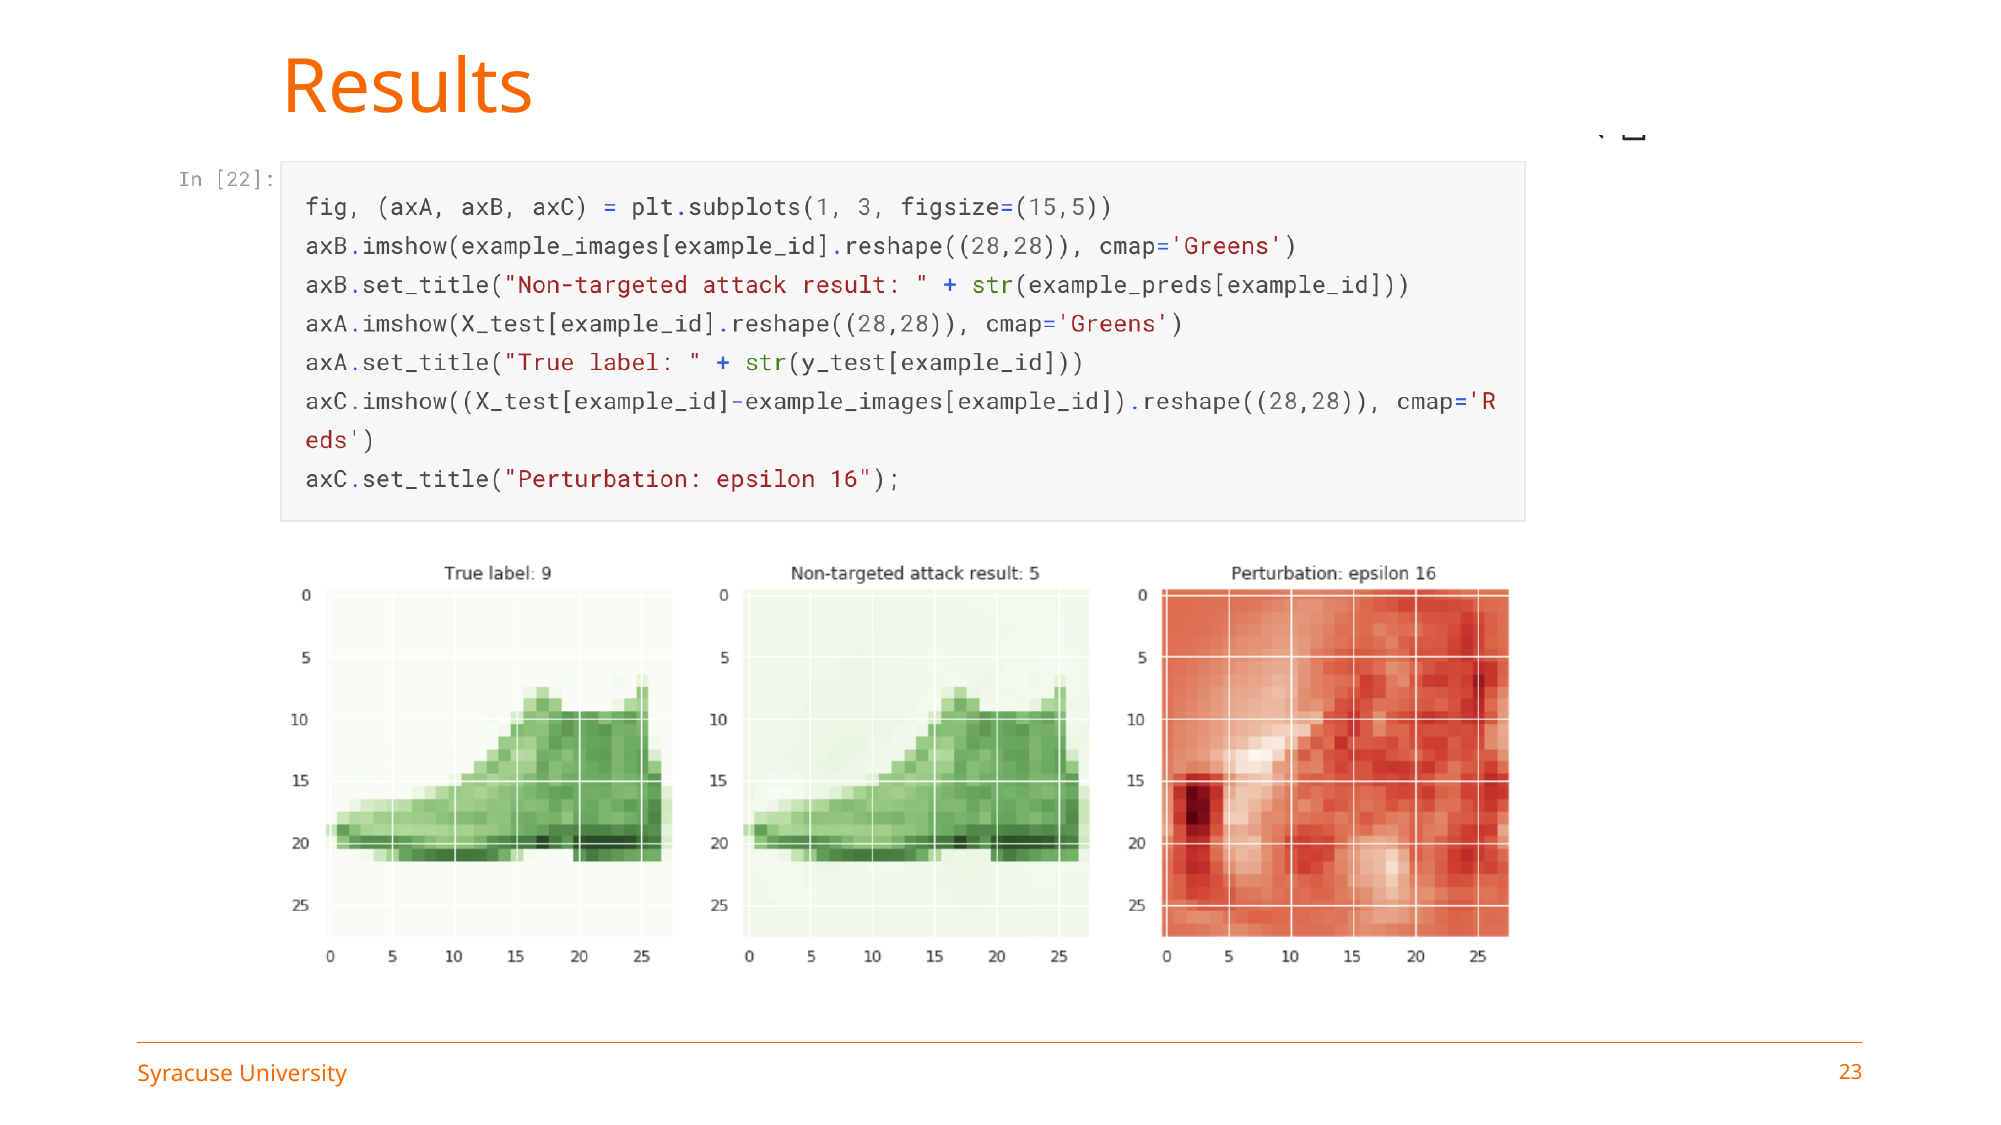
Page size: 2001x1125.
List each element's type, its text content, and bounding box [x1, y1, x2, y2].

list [165, 135, 1689, 1014]
text_box Results [266, 29, 863, 135]
